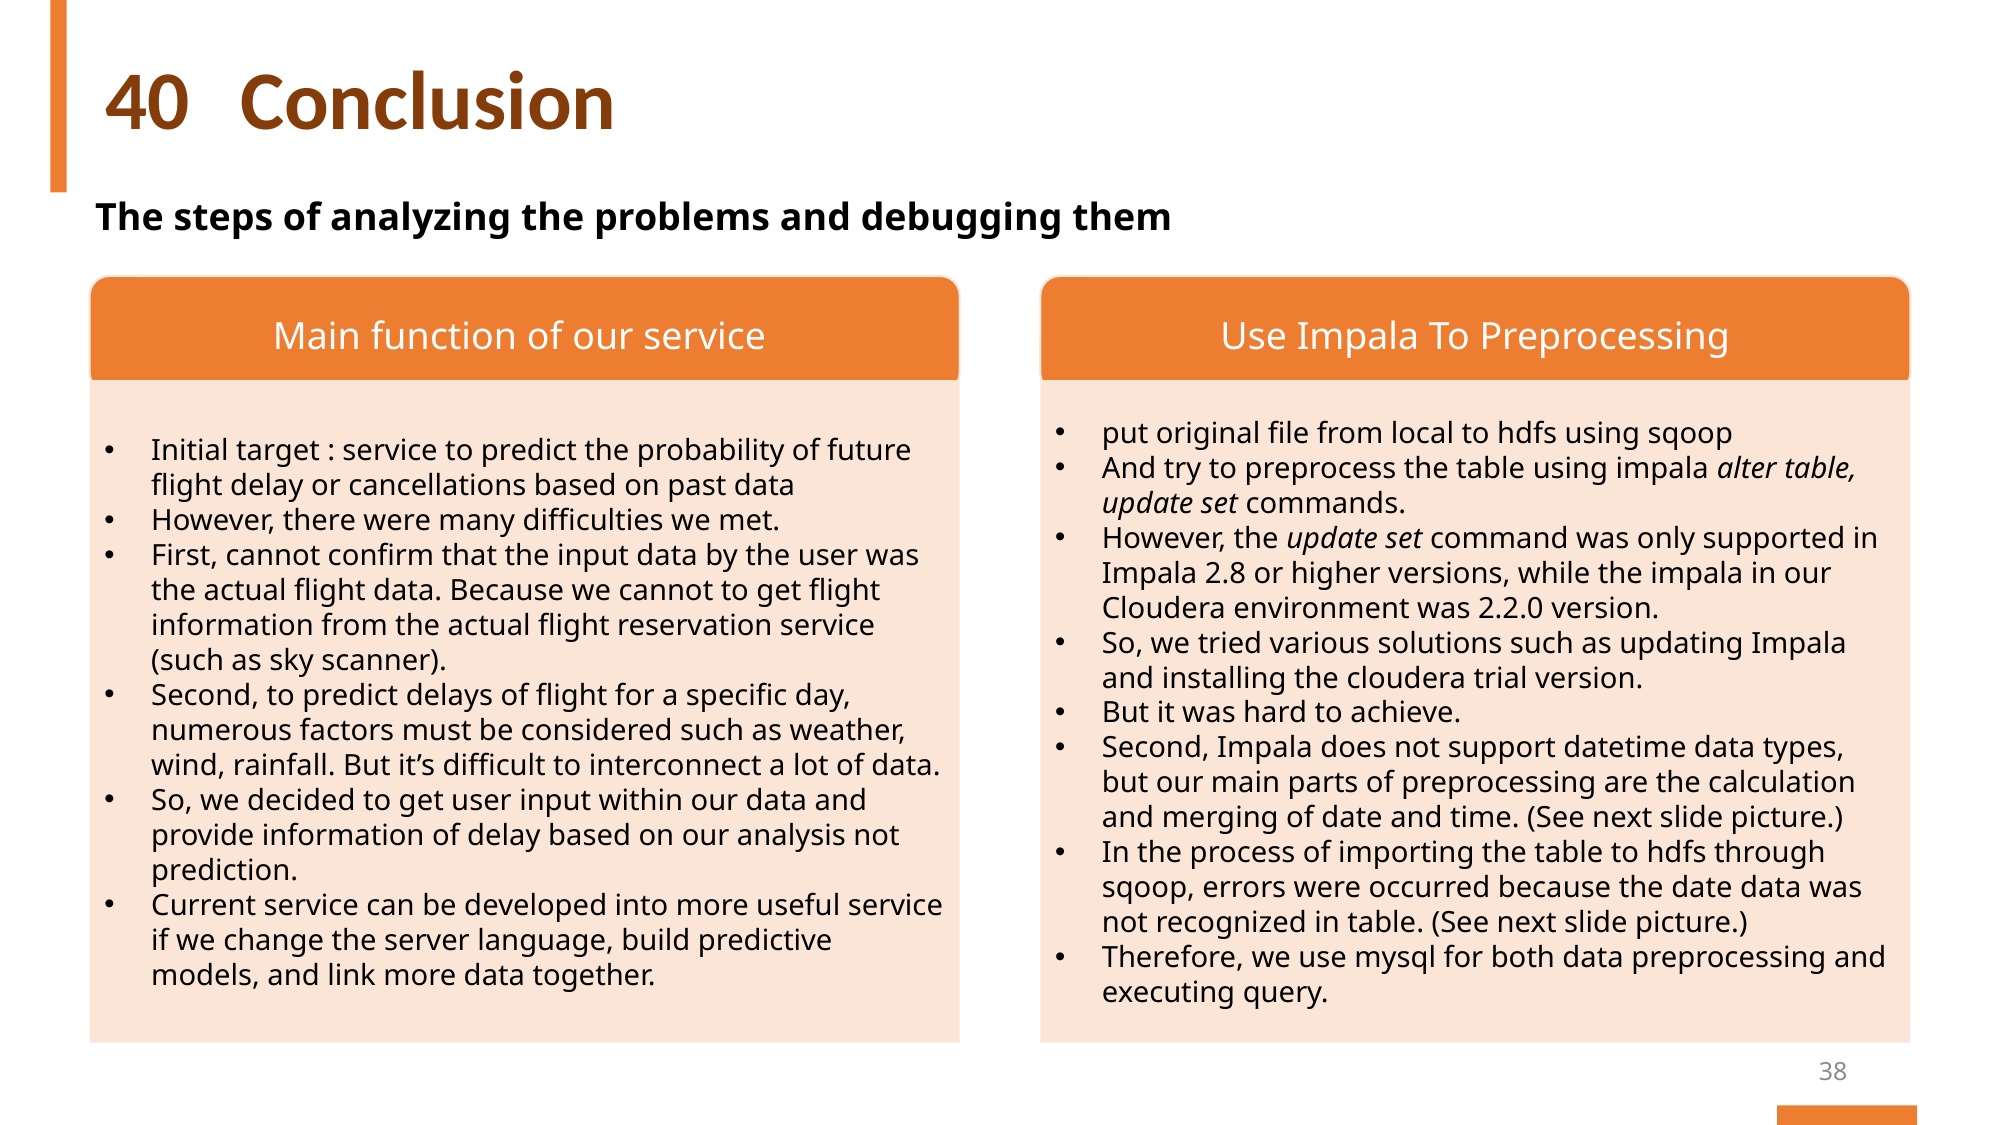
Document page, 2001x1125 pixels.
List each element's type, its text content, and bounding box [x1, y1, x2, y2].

text_box put original file from local to hdfs using sqoop And try to preprocess the table using impala alter table, update set commands. However, the update set command was only supported in Impala 2.8 or higher versions, while the impala in our Cloudera environment was 2.2.0 version. So, we tried various solutions such as updating Impala and installing the cloudera trial version. But it was hard to achieve. Second, Impala does not support datetime data types, but our main parts of preprocessing are the calculation and merging of date and time. (See next slide picture.) In the process of importing the table to hdfs through sqoop, errors were occurred because the date data was not recognized in table. (See next slide picture.) Therefore, we use mysql for both data preprocessing and executing query. [1039, 379, 1911, 1044]
text_box [49, 0, 68, 193]
text_box Conclusion [225, 39, 632, 154]
slide_number 38 [1412, 1044, 1863, 1103]
text_box 40 [90, 39, 225, 154]
text_box Main function of our service [88, 274, 961, 379]
text_box Initial target : service to predict the probability of future flight delay or cancellations based on past data However, there were many difficulties we met. First, cannot confirm that the input data by the user was the actual flight data. Because we cannot to get flight information from the actual flight reservation service (such as sky scanner). Second, to predict delays of flight for a specific day, numerous factors must be considered such as weather, wind, rainfall. But it’s difficult to interconnect a lot of data. So, we decided to get user input within our data and provide information of delay based on our analysis not prediction. Current service can be developed into more useful service if we change the server language, build predictive models, and link more data together. [89, 379, 961, 1044]
text_box [1776, 1104, 1918, 1125]
text_box Use Impala To Preprocessing [1039, 274, 1912, 379]
text_box The steps of analyzing the problems and debugging them [80, 185, 1189, 246]
